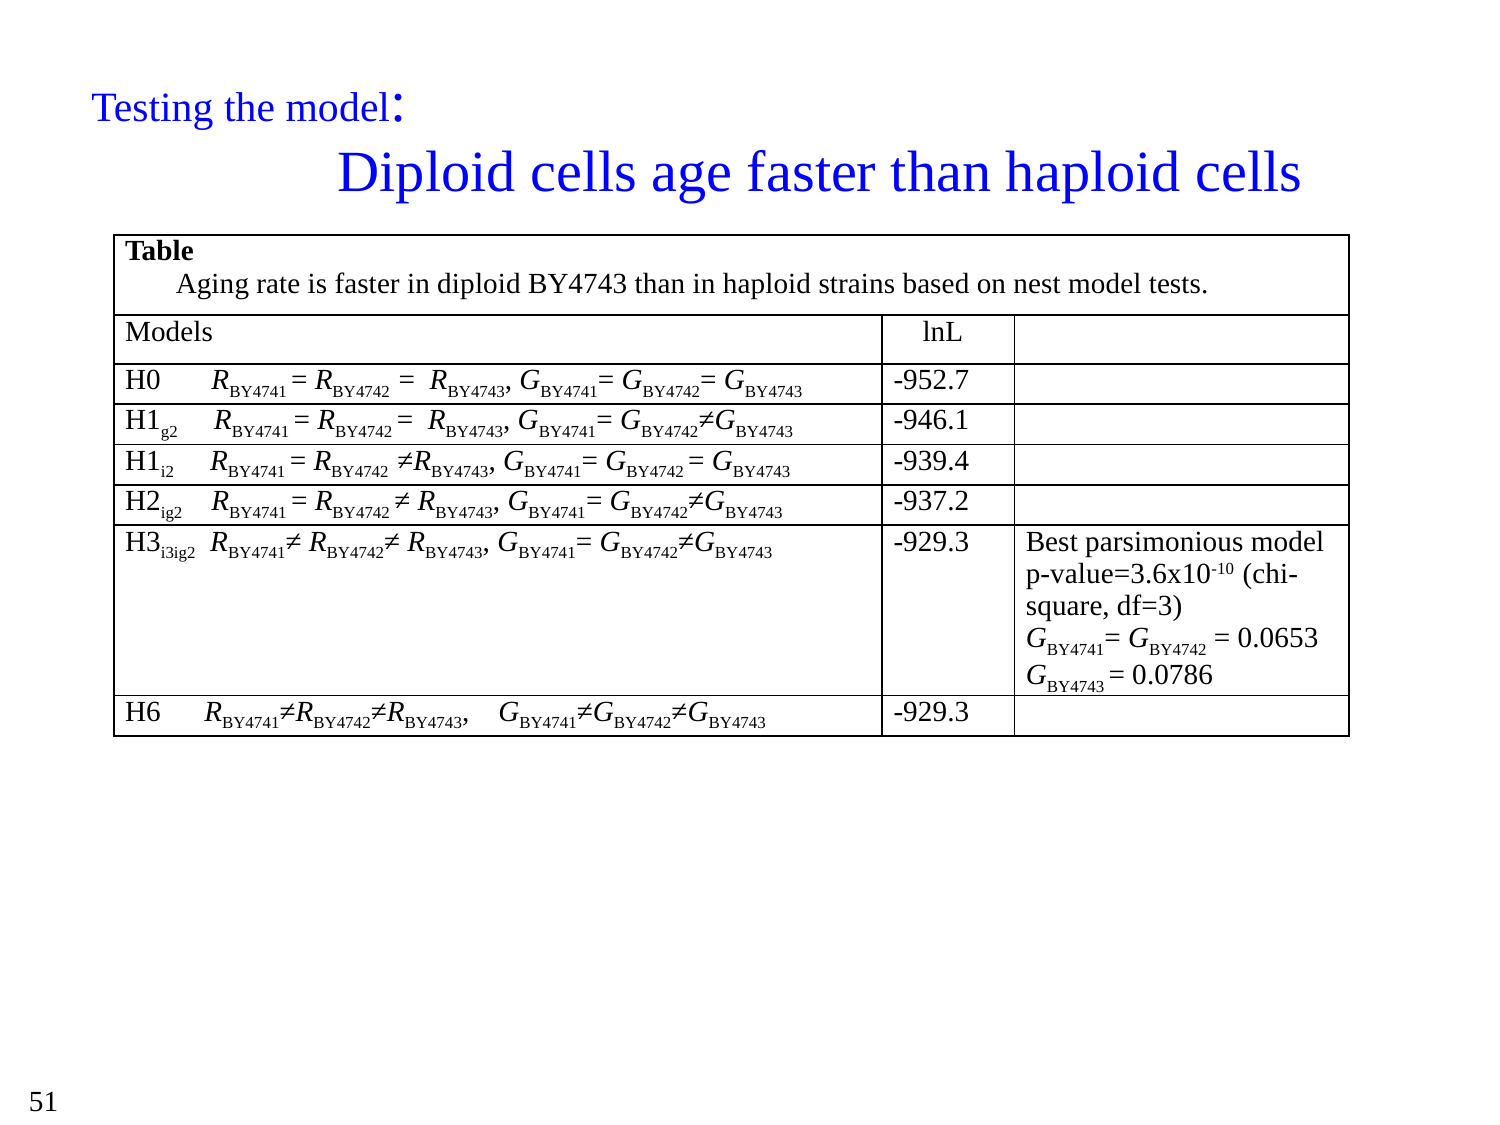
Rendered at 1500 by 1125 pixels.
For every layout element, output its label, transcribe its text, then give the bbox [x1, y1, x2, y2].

table_cell H3i3ig2 RBY4741≠ RBY4742≠ RBY4743, GBY4741= GBY4742≠GBY4743 [115, 526, 881, 695]
table_cell Best parsimonious model p-value=3.6x10-10 (chi-square, df=3) GBY4741= GBY4742 = 0.0653 GBY4743 = 0.0786 [1015, 526, 1348, 695]
table_cell H1g2 RBY4741 = RBY4742 = RBY4743, GBY4741= GBY4742≠GBY4743 [115, 405, 881, 444]
title Testing the model: Diploid cells age faster than haploid cells [76, 39, 1352, 228]
table_cell H2ig2 RBY4741 = RBY4742 ≠ RBY4743, GBY4741= GBY4742≠GBY4743 [115, 486, 881, 524]
table_cell [1015, 365, 1348, 403]
table_cell H6 RBY4741≠RBY4742≠RBY4743, GBY4741≠GBY4742≠GBY4743 [115, 696, 881, 735]
table_cell [1015, 486, 1348, 524]
table_cell -952.7 [883, 365, 1014, 403]
table_cell Models [115, 316, 881, 363]
table_header Table Aging rate is faster in diploid BY4743 than in haploid strains based on nest model tests. [115, 236, 1348, 314]
table_cell [1015, 445, 1348, 484]
table_cell -929.3 [883, 526, 1014, 695]
table_cell -937.2 [883, 486, 1014, 524]
table_cell -929.3 [883, 696, 1014, 735]
table_cell -946.1 [883, 405, 1014, 444]
table_cell lnL [883, 316, 1014, 363]
table_cell H1i2 RBY4741 = RBY4742 ≠RBY4743, GBY4741= GBY4742 = GBY4743 [115, 445, 881, 484]
table_cell -939.4 [883, 445, 1014, 484]
table_cell H0 RBY4741 = RBY4742 = RBY4743, GBY4741= GBY4742= GBY4743 [115, 365, 881, 403]
table_cell [1015, 405, 1348, 444]
table_cell [1015, 696, 1348, 735]
table_cell [1015, 316, 1348, 363]
